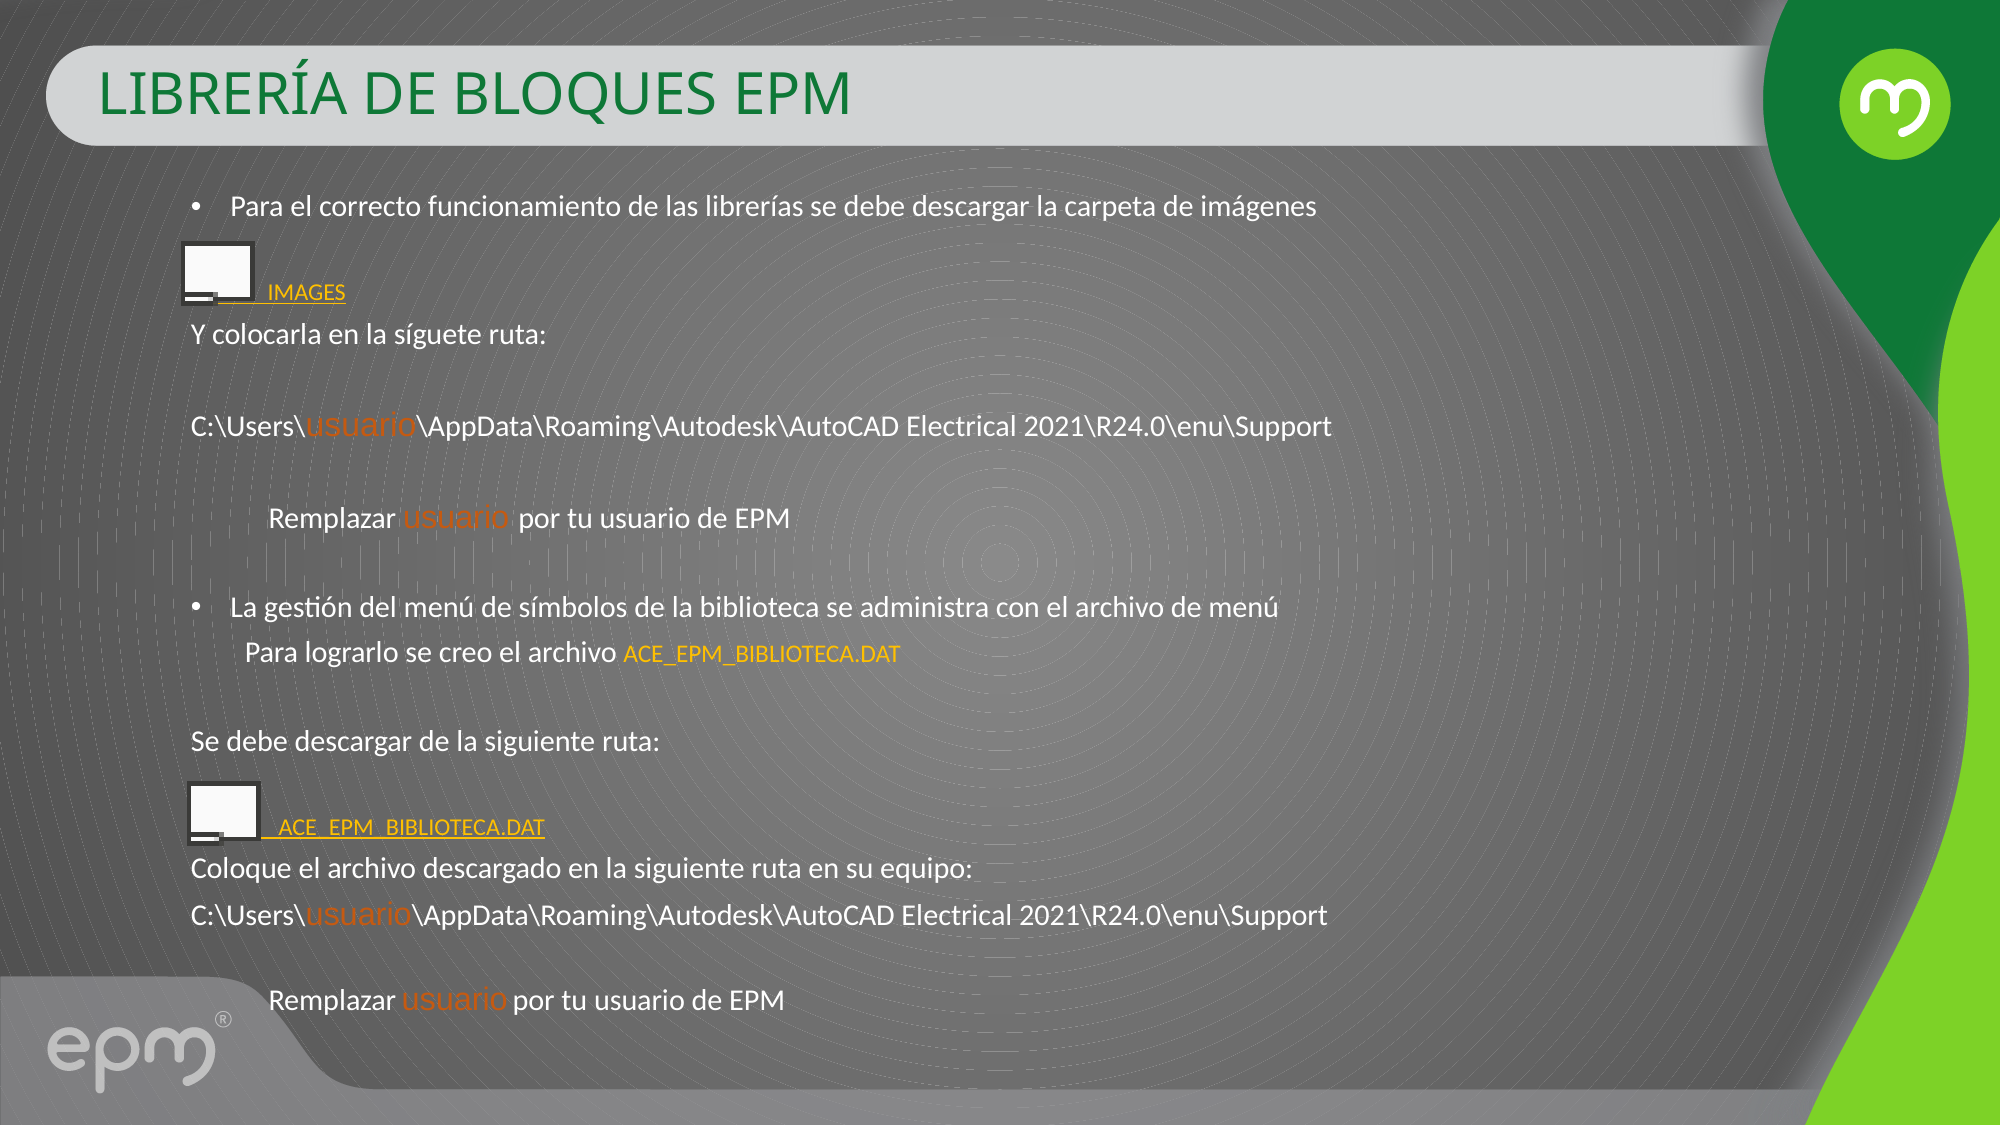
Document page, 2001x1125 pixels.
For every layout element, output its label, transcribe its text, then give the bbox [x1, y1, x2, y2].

title LIBRERÍA DE BLOQUES EPM [82, 54, 1665, 138]
picture [0, 0, 2000, 1125]
list Para el correcto funcionamiento de las librerías se debe descargar la carpeta de imágenes IMAGES Y colocarla en la síguete ruta: C:\Users\usuario\AppData\Roaming\Autodesk\AutoCAD Electrical 2021\R24.0\enu\Support Remplazar usuario por tu usuario de EPM La gestión del menú de símbolos de la biblioteca se administra con el archivo de menú Para lograrlo se creo el archivo ACE_EPM_BIBLIOTECA.DAT Se debe descargar de la siguiente ruta: ACE_EPM_BIBLIOTECA.DAT Coloque el archivo descargado en la siguiente ruta en su equipo: C:\Users\usuario\AppData\Roaming\Autodesk\AutoCAD Electrical 2021\R24.0\enu\Support Remplazar usuario por tu usuario de EPM [175, 183, 1813, 1034]
